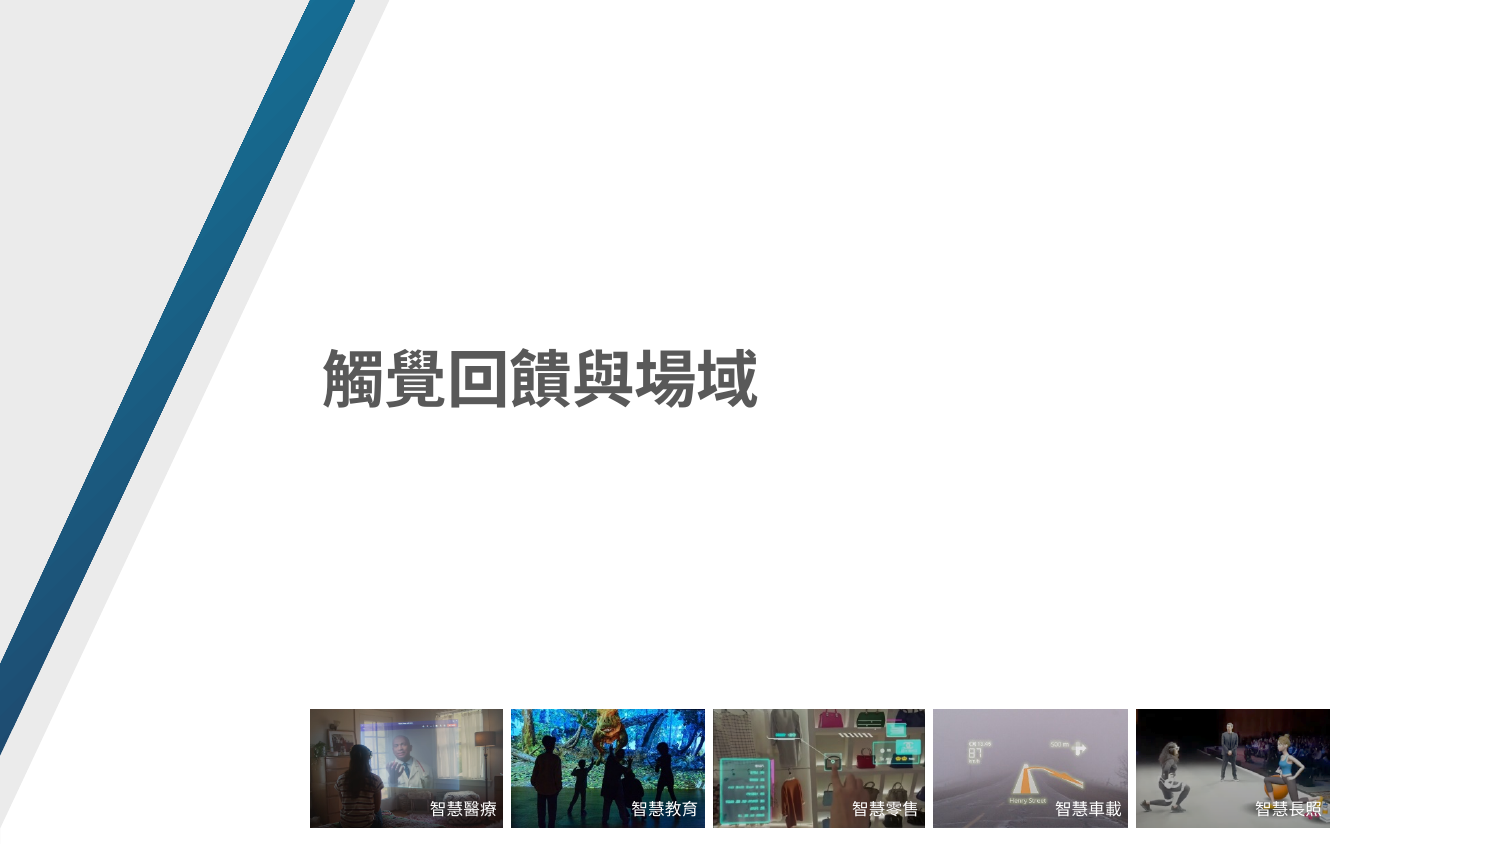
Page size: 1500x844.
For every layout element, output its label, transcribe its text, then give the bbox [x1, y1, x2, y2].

picture [1136, 708, 1330, 828]
picture [511, 708, 705, 828]
picture [554, 719, 561, 726]
picture [933, 708, 1128, 828]
picture [310, 708, 503, 828]
list 觸覺回饋與場域 [307, 321, 1452, 791]
picture [712, 708, 925, 828]
